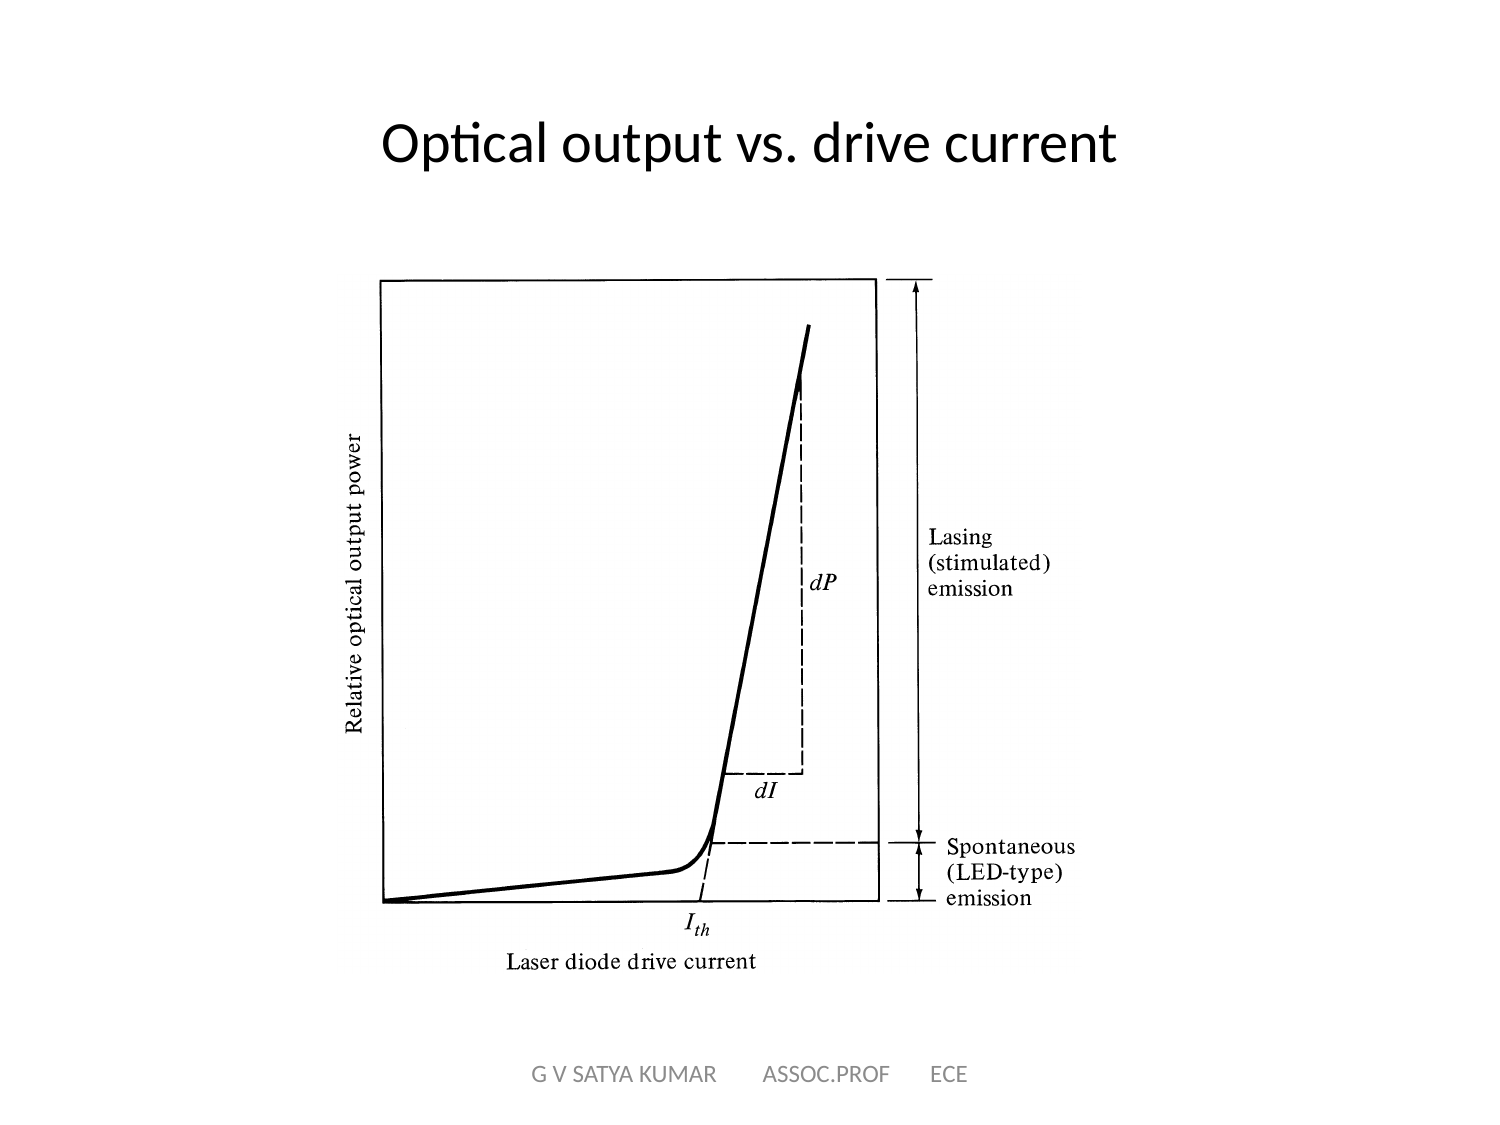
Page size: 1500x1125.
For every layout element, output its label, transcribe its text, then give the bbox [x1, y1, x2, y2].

picture [337, 274, 1082, 975]
title Optical output vs. drive current [75, 45, 1425, 233]
footer G V SATYA KUMAR ASSOC.PROF ECE [512, 1042, 988, 1103]
